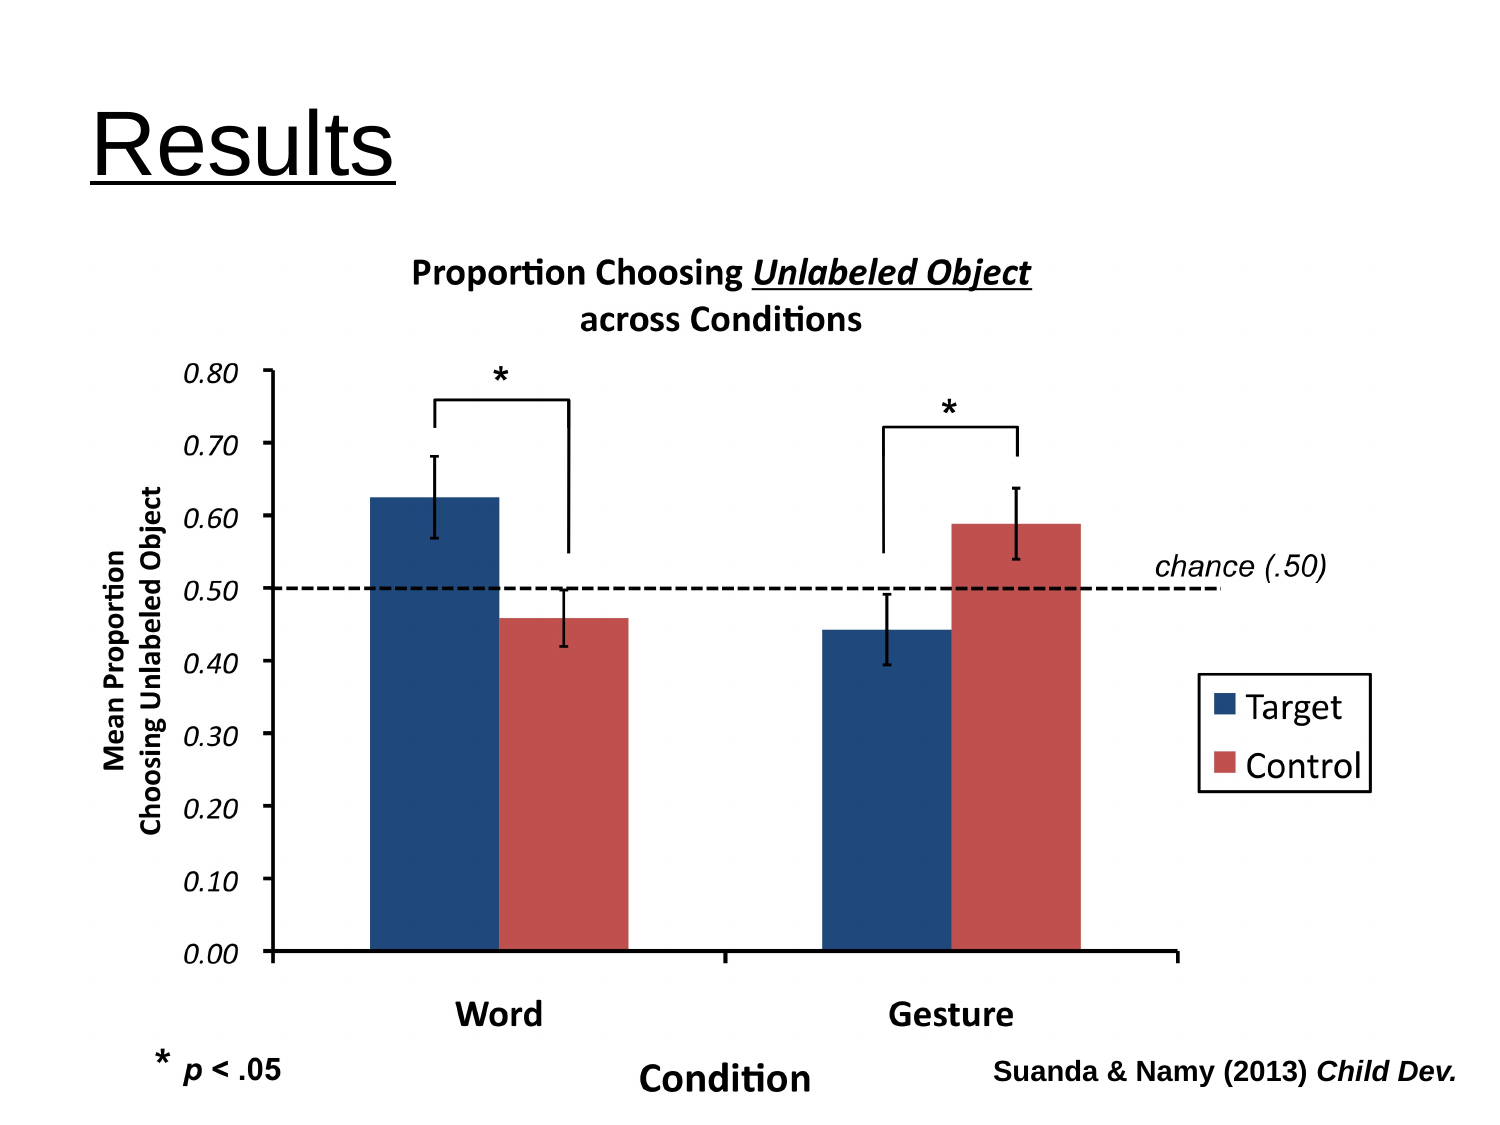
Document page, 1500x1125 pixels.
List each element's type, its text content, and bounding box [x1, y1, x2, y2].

text_box Suanda & Namy (2013) Child Dev. [1429, 1045, 1473, 1095]
title Results [75, 45, 1425, 233]
picture [24, 243, 1426, 1096]
